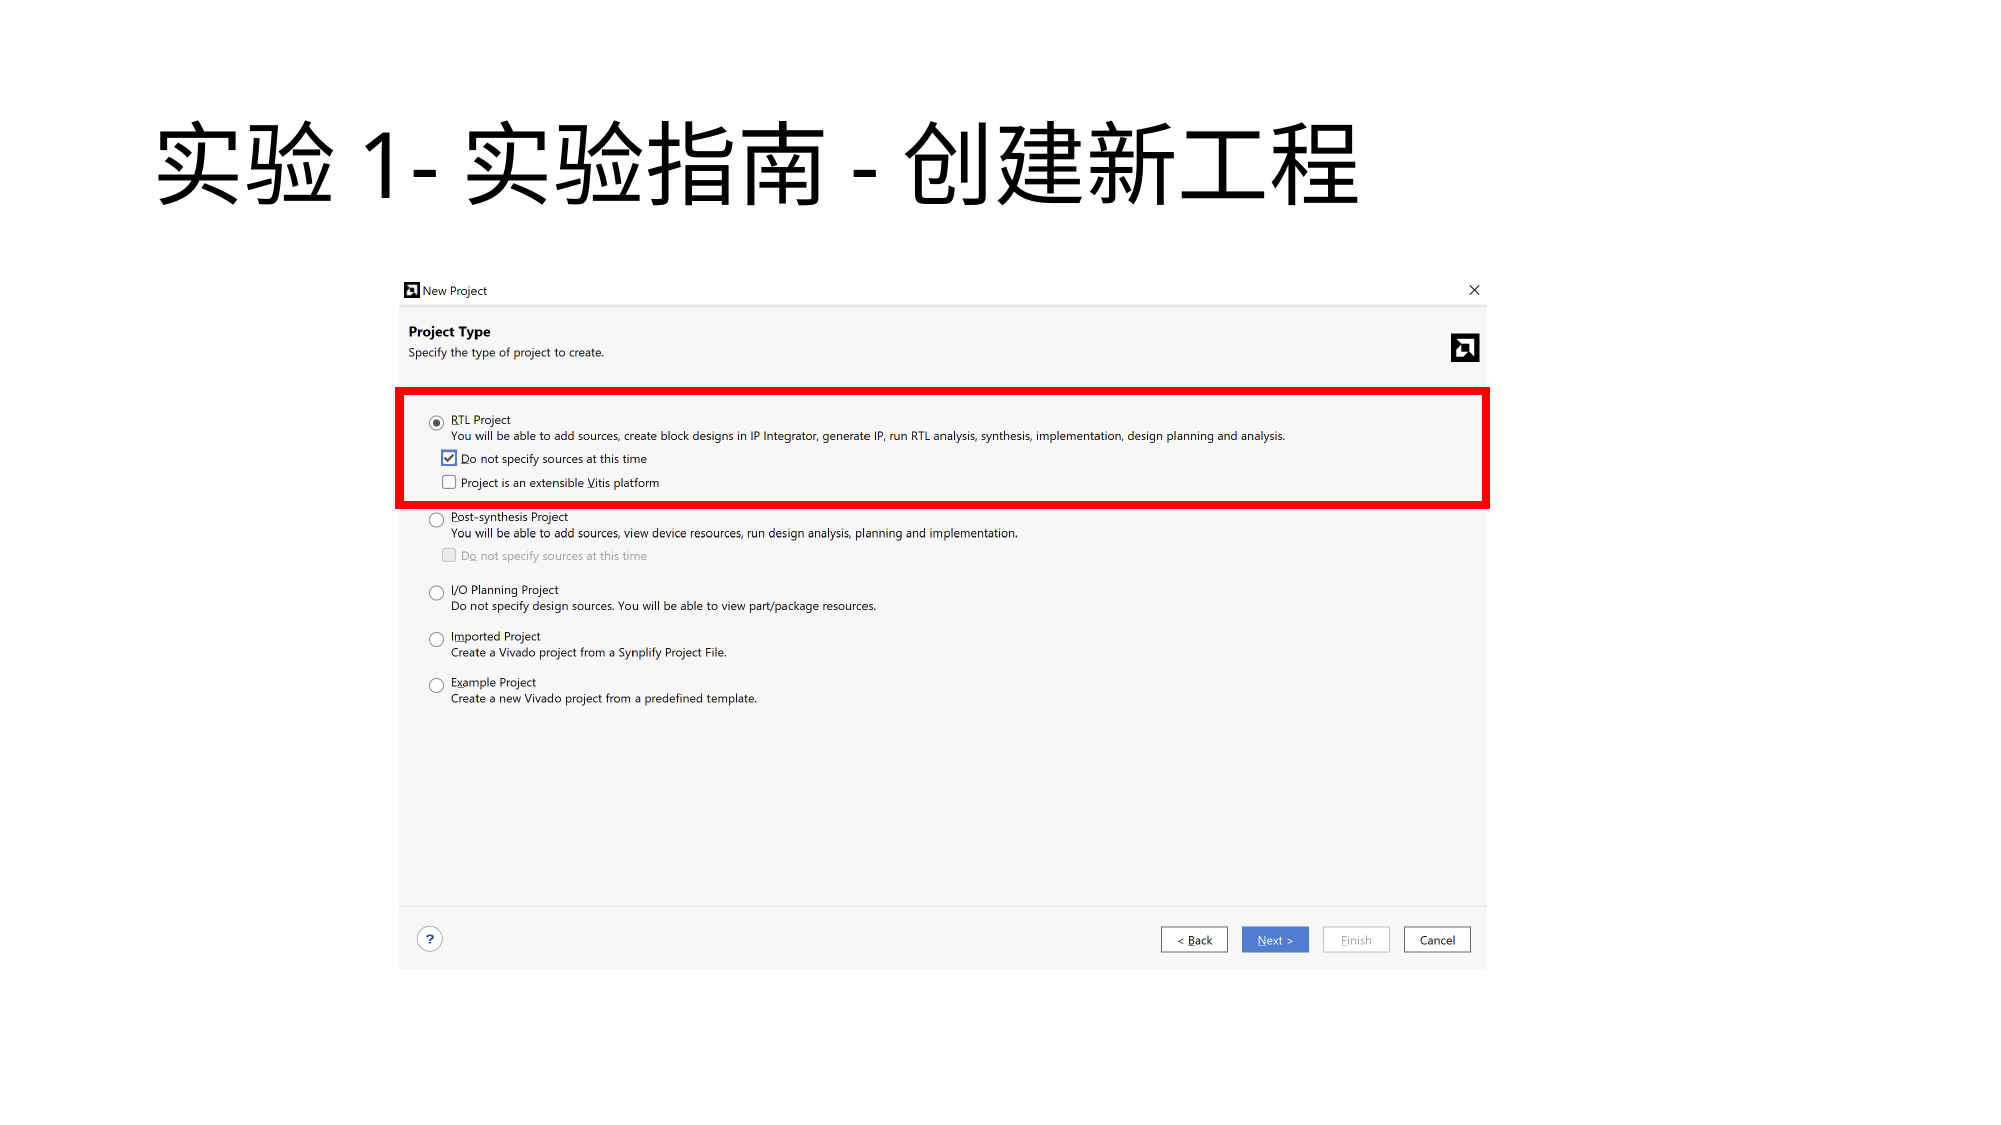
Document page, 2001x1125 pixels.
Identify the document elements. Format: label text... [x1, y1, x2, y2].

picture [399, 277, 1487, 969]
title 实验1-实验指南-创建新工程 [137, 59, 1863, 278]
